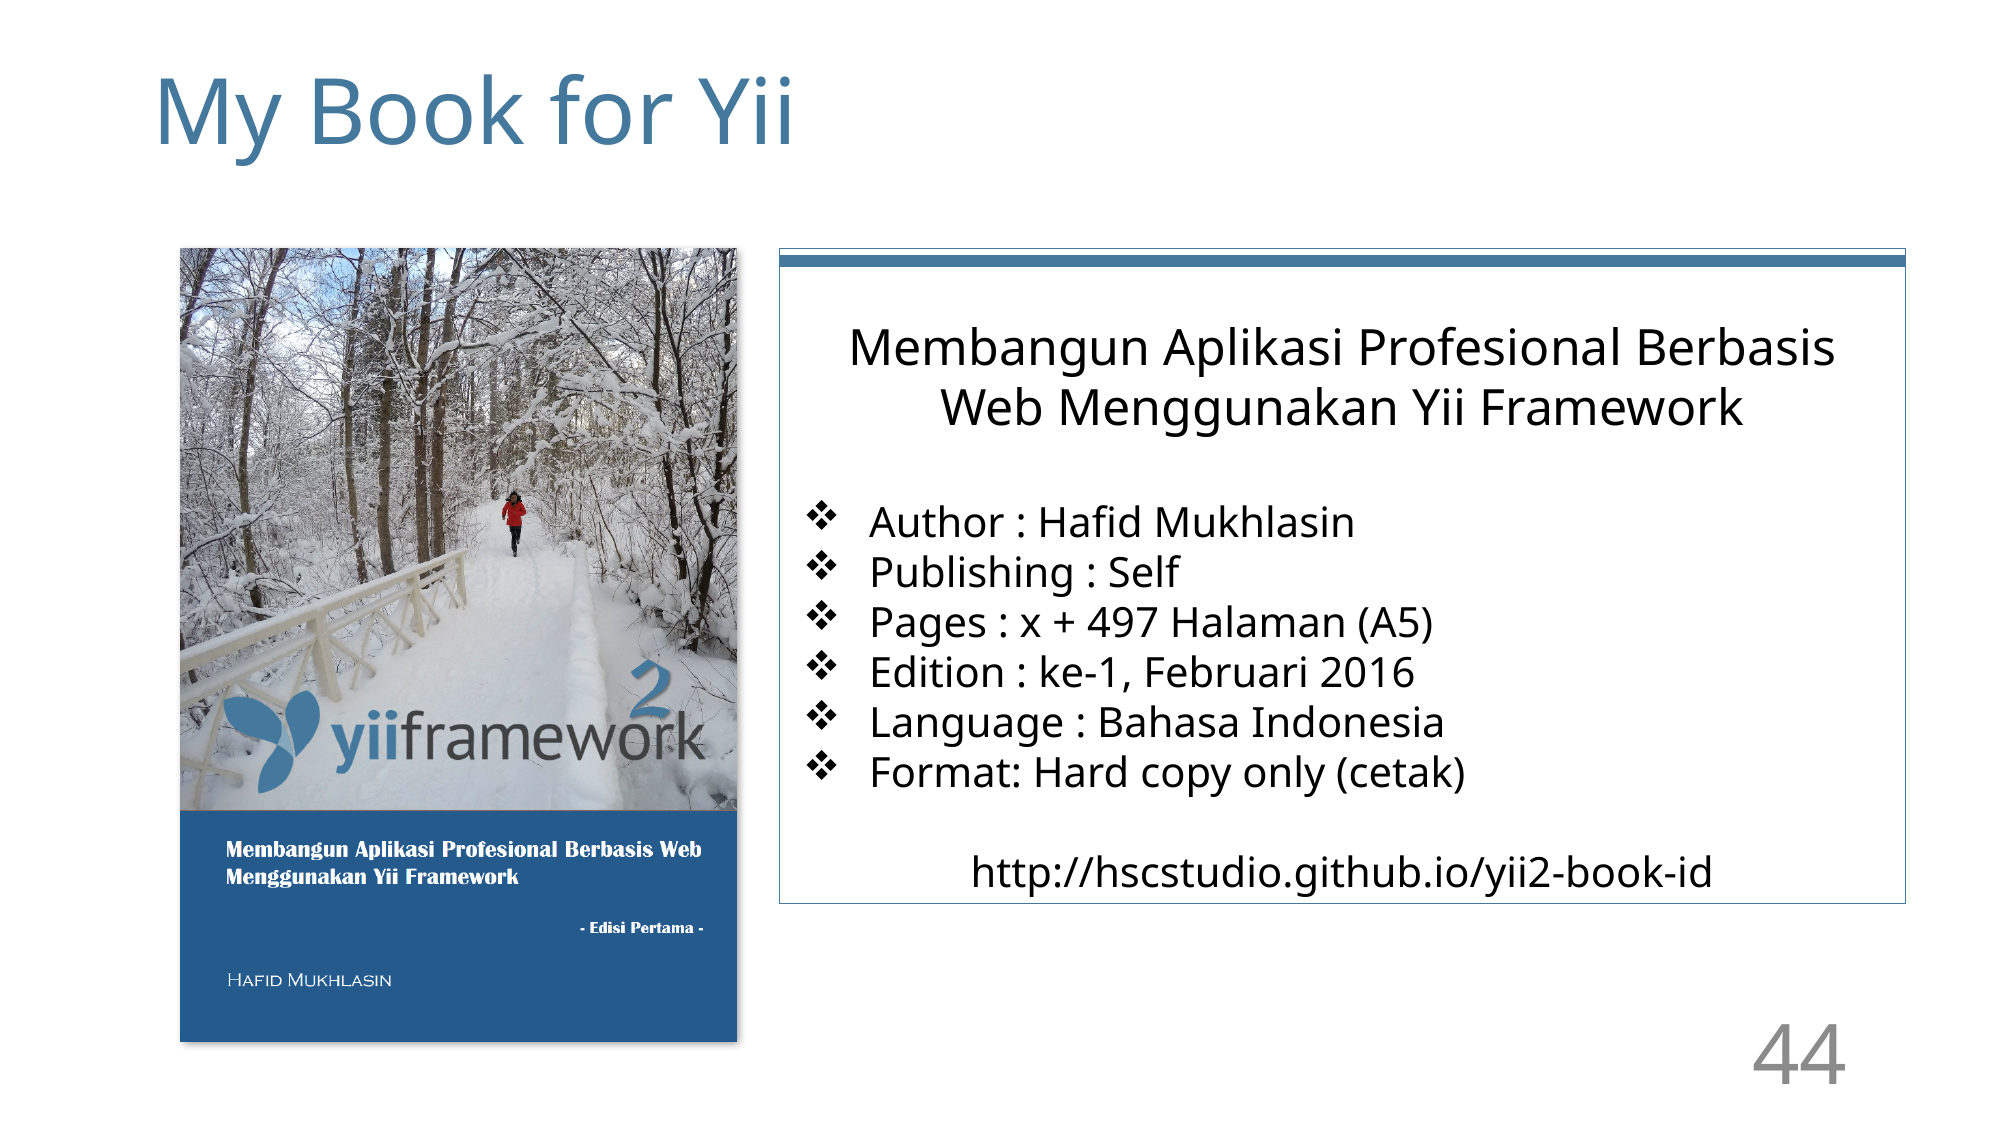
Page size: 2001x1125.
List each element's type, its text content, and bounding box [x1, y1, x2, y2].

text_box Membangun Aplikasi Profesional Berbasis Web Menggunakan Yii Framework Author : Hafid Mukhlasin Publishing : Self Pages : x + 497 Halaman (A5) Edition : ke-1, Februari 2016 Language : Bahasa Indonesia Format: Hard copy only (cetak) http://hscstudio.github.io/yii2-book-id [779, 262, 1906, 904]
title My Book for Yii [137, 40, 1863, 191]
text_box Membangun Aplikasi Profesional Berbasis Web Menggunakan Yii Framework Author : Hafid Mukhlasin Publishing : Self Pages : x + 497 Halaman (A5) Edition : ke-1, Februari 2016 Language : Bahasa Indonesia Format: Hard copy only (cetak) http://hscstudio.github.io/yii2-book-id [779, 248, 1906, 261]
slide_number 44 [1702, 1013, 1863, 1103]
picture [180, 248, 737, 1042]
